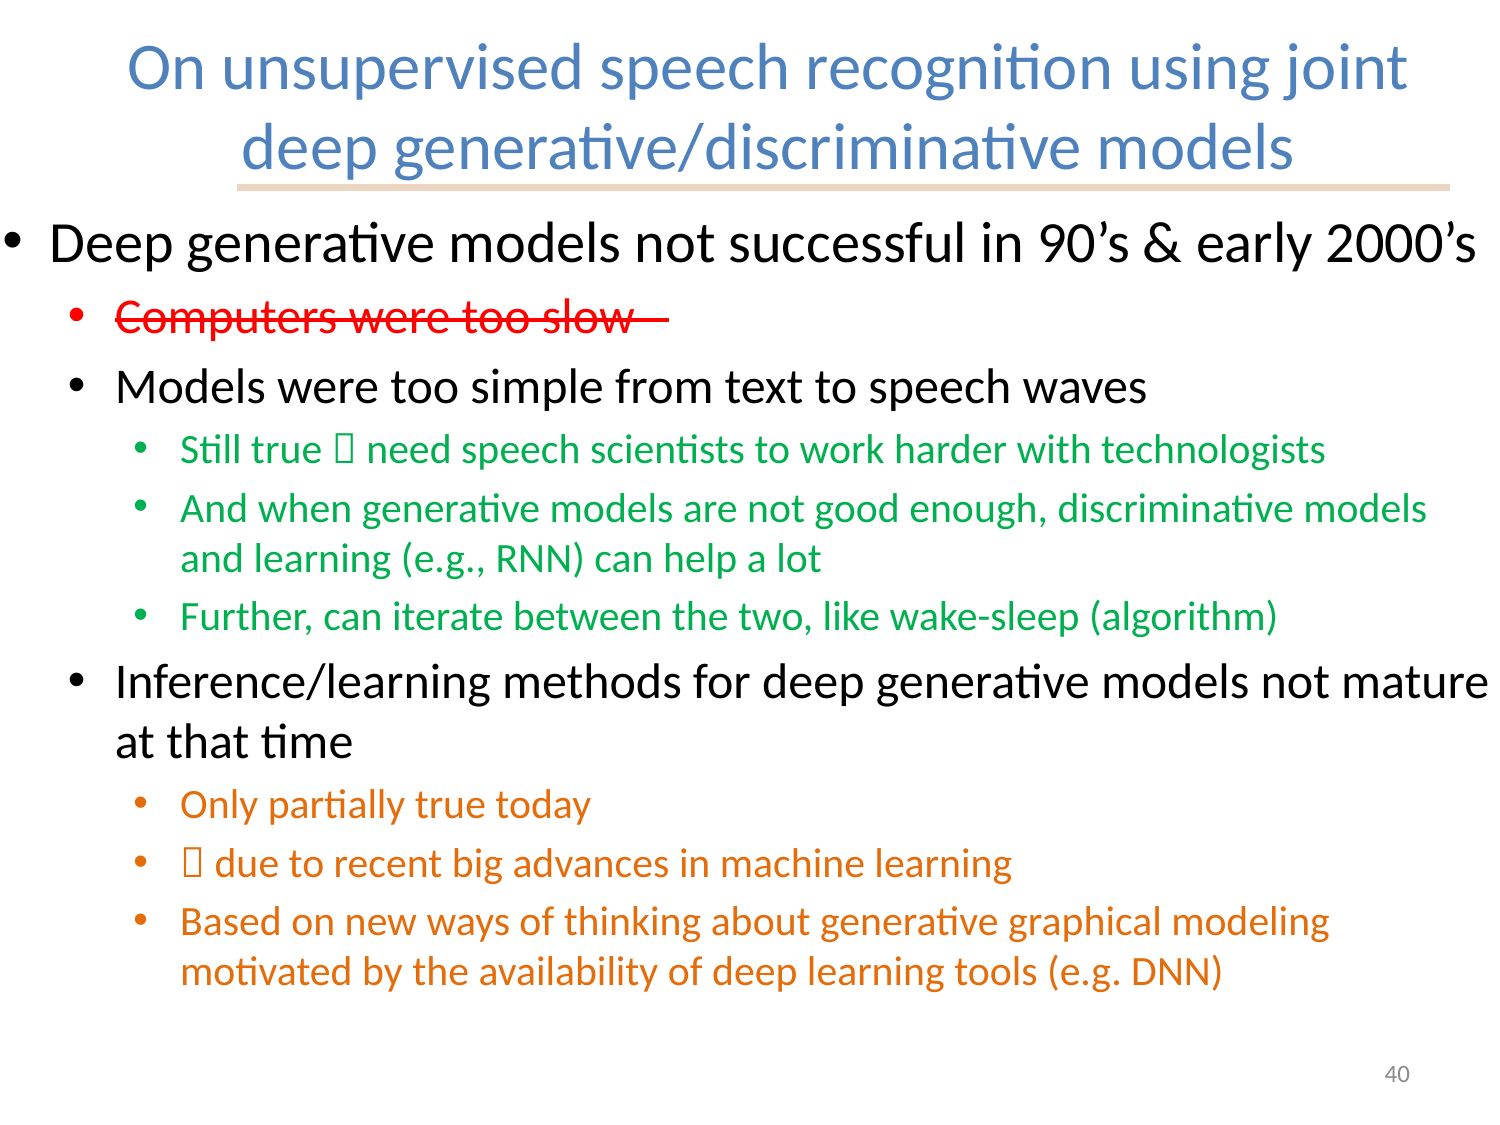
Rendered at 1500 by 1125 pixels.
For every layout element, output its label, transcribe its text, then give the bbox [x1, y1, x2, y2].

title On unsupervised speech recognition using joint deep generative/discriminative models [62, 8, 1475, 196]
list Deep generative models not successful in 90’s & early 2000’s Computers were too slow Models were too simple from text to speech waves Still true  need speech scientists to work harder with technologists And when generative models are not good enough, discriminative models and learning (e.g., RNN) can help a lot Further, can iterate between the two, like wake-sleep (algorithm) Inference/learning methods for deep generative models not mature at that time Only partially true today  due to recent big advances in machine learning Based on new ways of thinking about generative graphical modeling motivated by the availability of deep learning tools (e.g. DNN) [0, 196, 1500, 1125]
